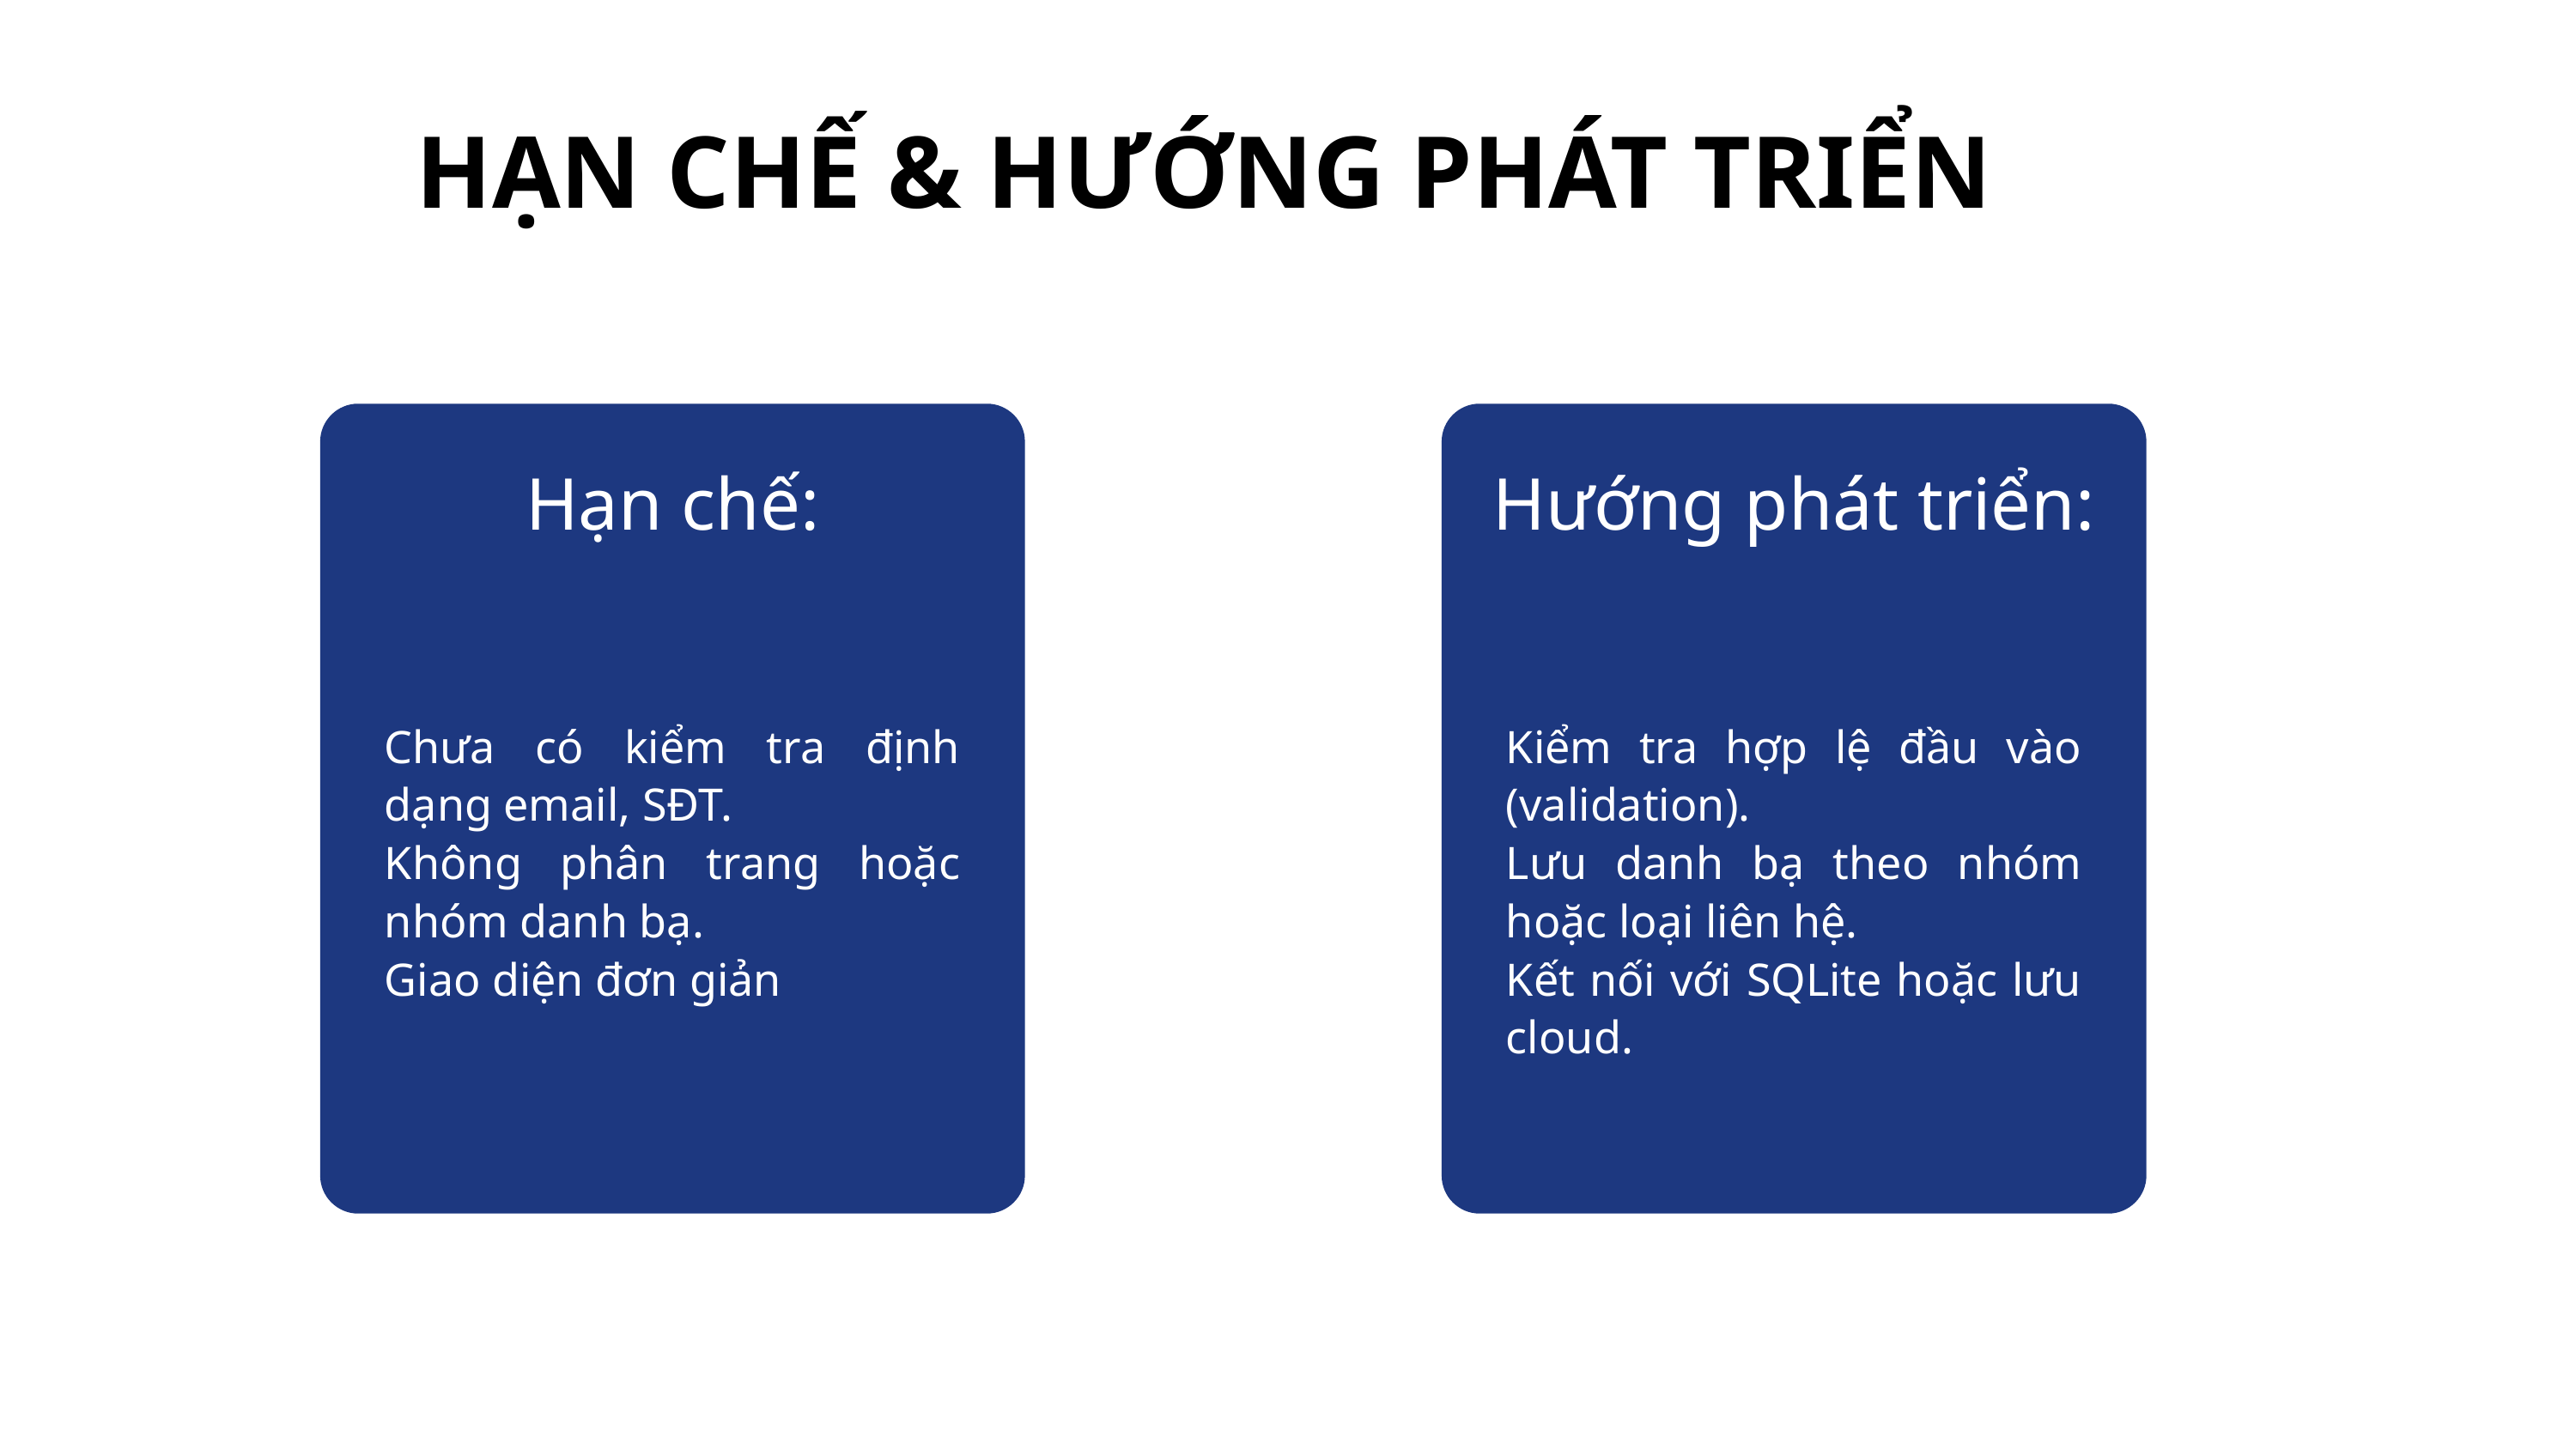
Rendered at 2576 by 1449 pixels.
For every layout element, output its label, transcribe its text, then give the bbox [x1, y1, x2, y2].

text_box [319, 403, 1025, 1214]
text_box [1441, 403, 2147, 1214]
text_box HẠN CHẾ & HƯỚNG PHÁT TRIỂN [416, 108, 2202, 228]
